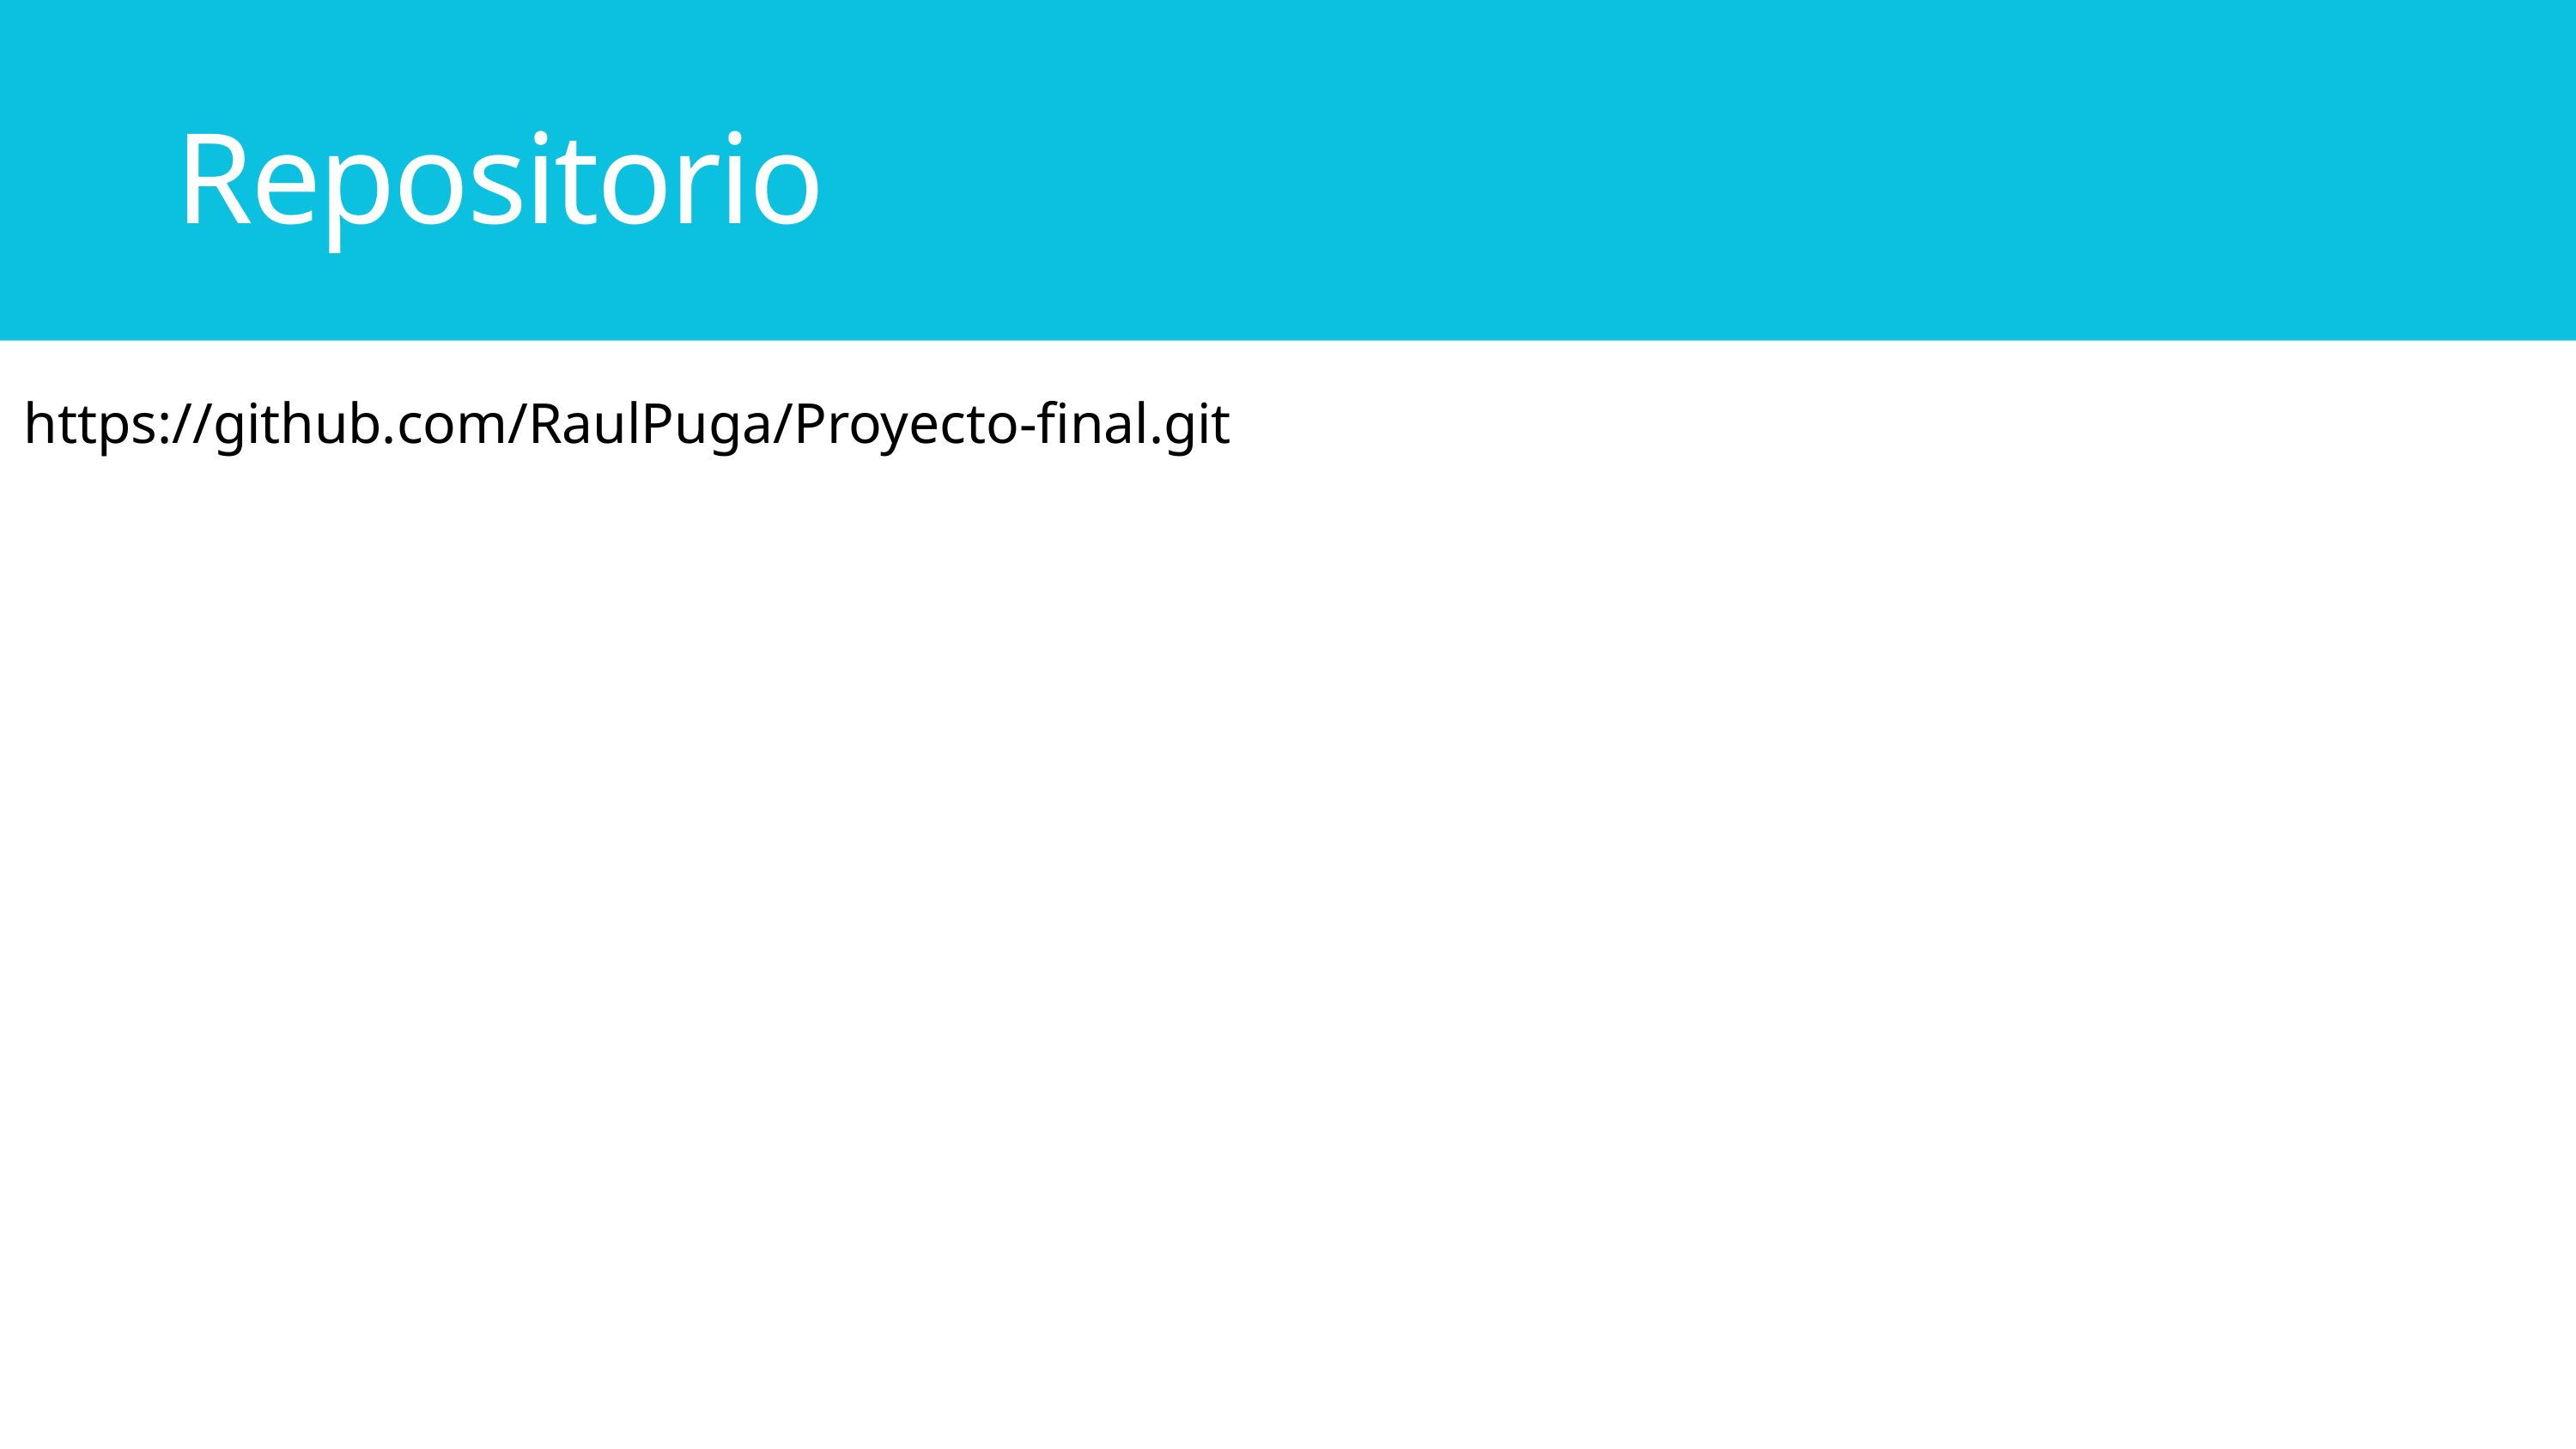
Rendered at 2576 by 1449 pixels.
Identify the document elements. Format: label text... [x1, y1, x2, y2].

text_box [0, 0, 2576, 341]
text_box https://github.com/RaulPuga/Proyecto-final.git [23, 383, 2553, 455]
text_box Repositorio [175, 86, 1954, 249]
